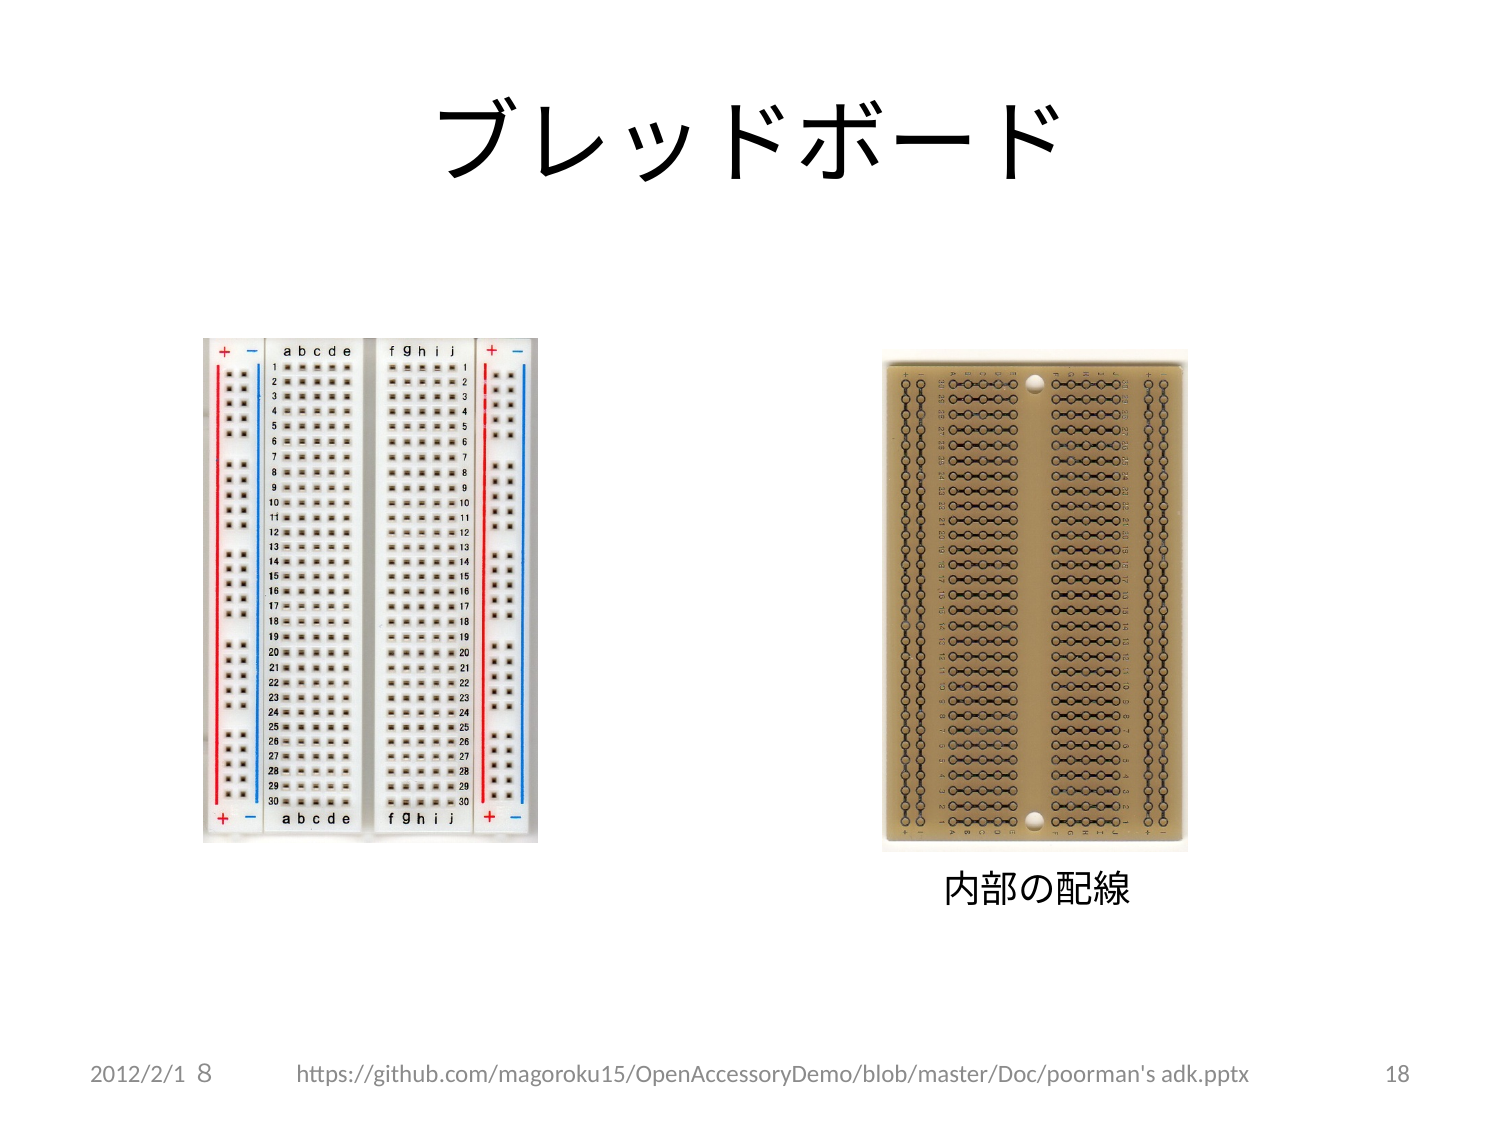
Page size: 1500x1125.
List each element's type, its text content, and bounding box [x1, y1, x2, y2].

slide_number 18 [1306, 1042, 1425, 1103]
picture [202, 337, 538, 843]
picture [881, 349, 1188, 853]
title ブレッドボード [75, 45, 1425, 233]
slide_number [75, 1042, 242, 1103]
text_box 内部の配線 [928, 861, 1146, 918]
footer https://github.com/magoroku15/OpenAccessoryDemo/blob/master/Doc/poorman's adk.pptx [242, 1042, 1306, 1103]
